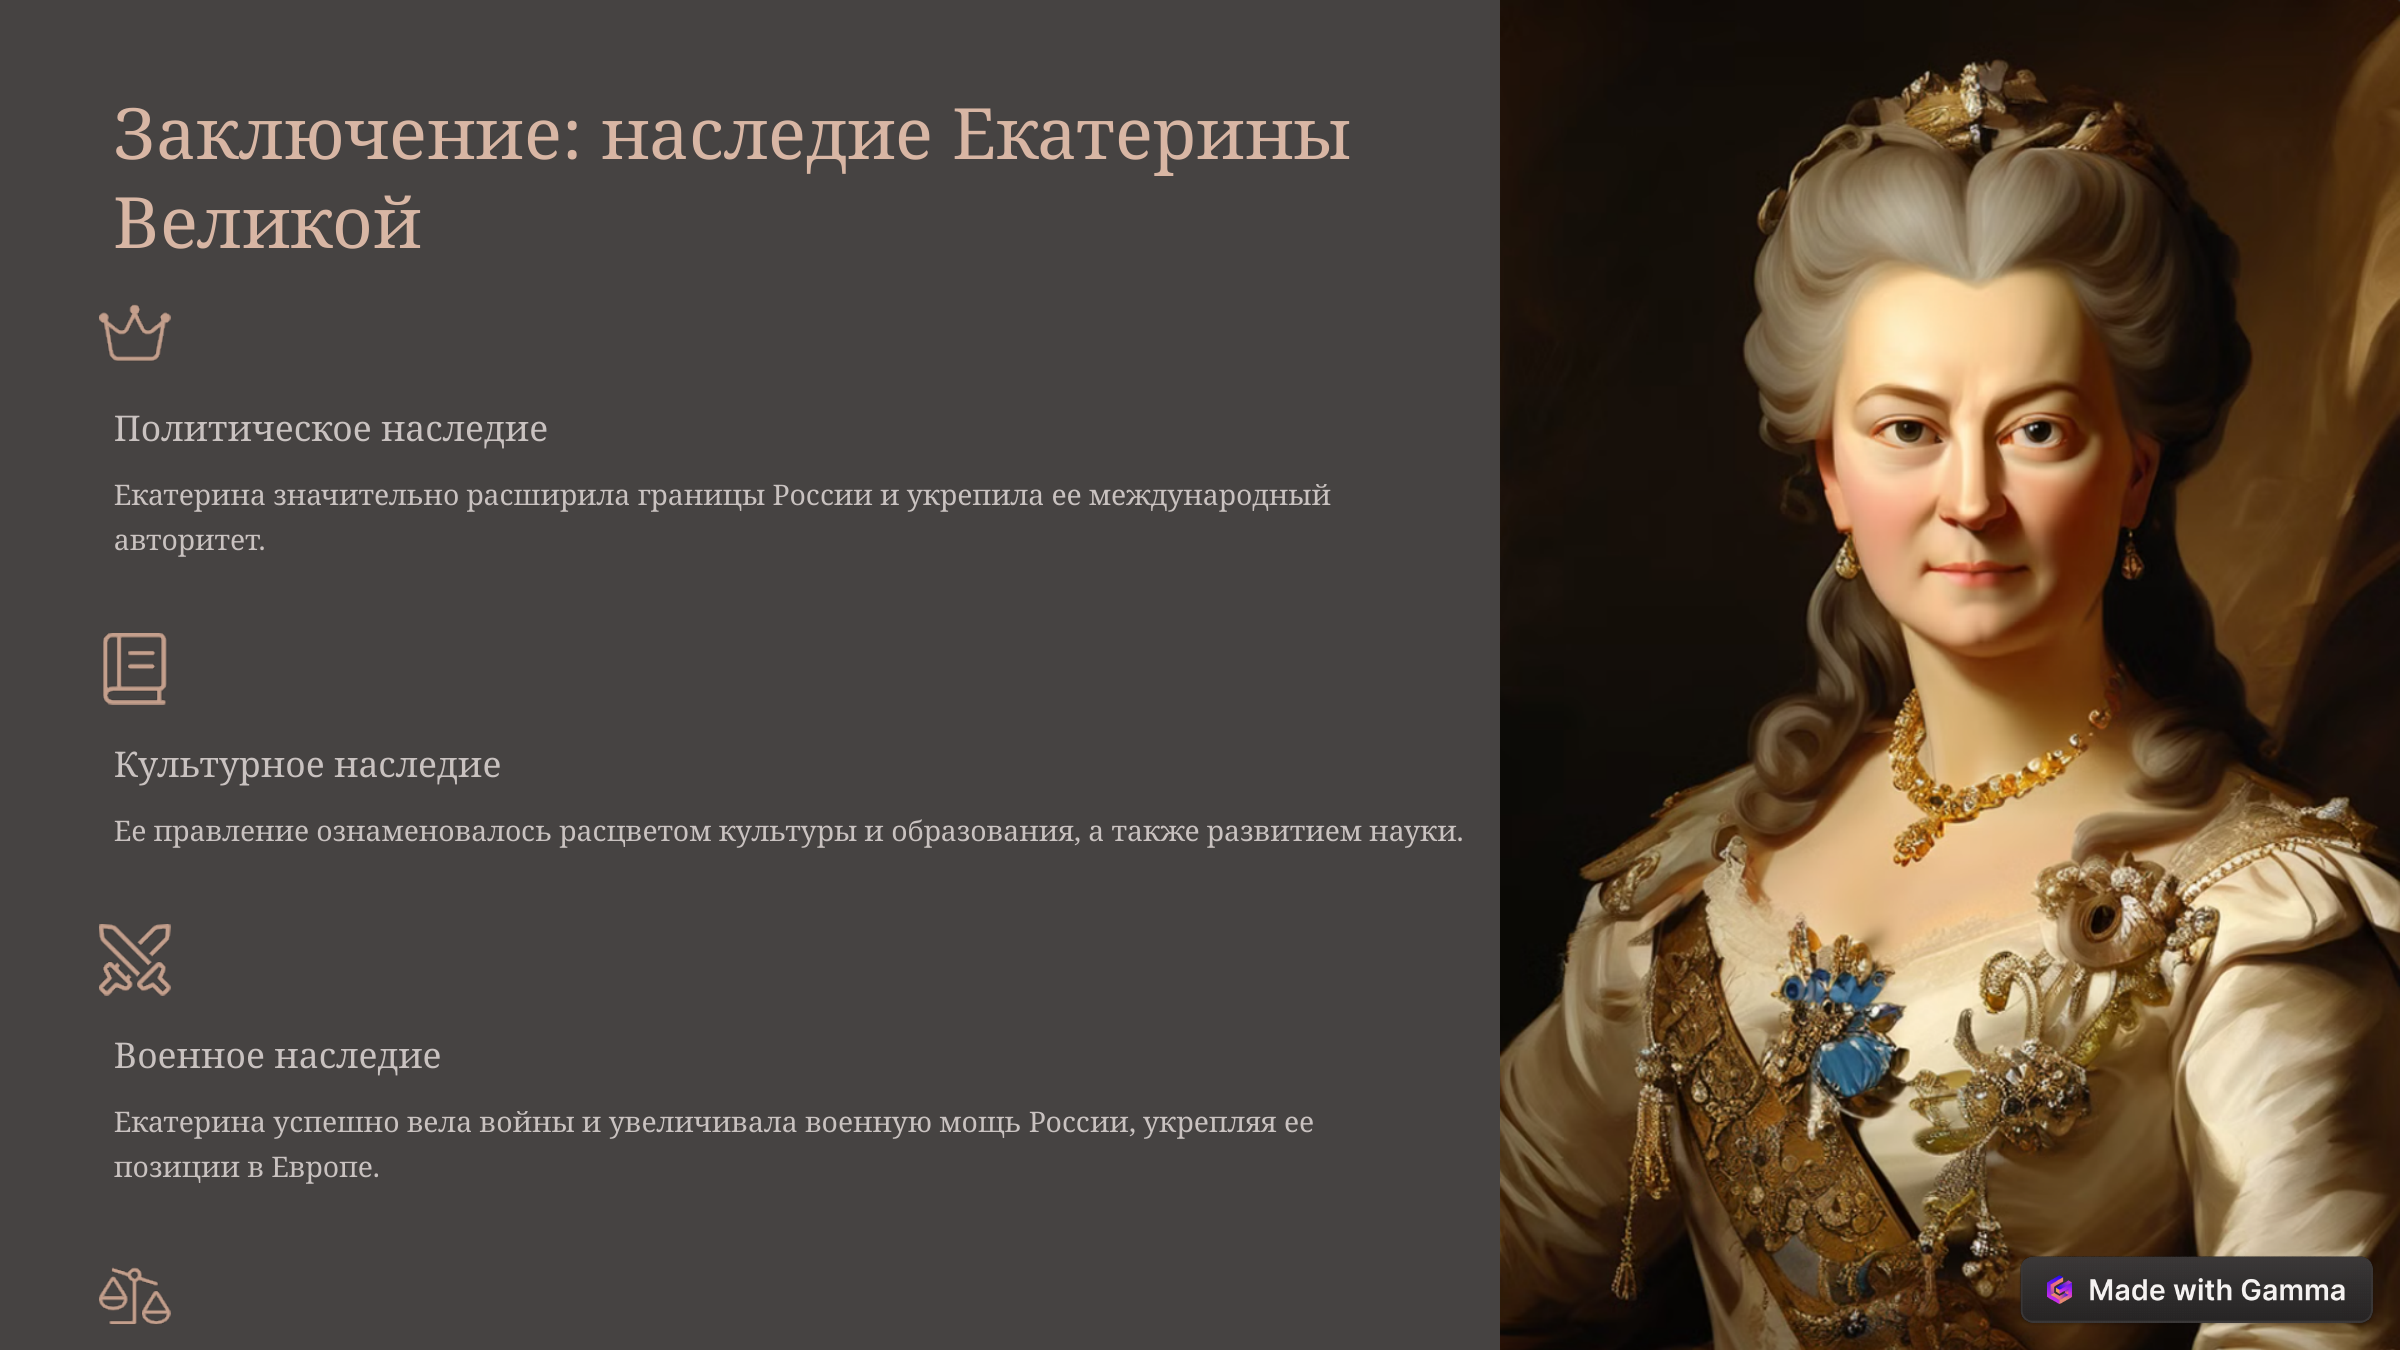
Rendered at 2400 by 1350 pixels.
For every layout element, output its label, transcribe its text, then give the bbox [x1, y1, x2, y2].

text_box [0, 0, 1499, 1350]
text_box Заключение: наследие Екатерины Великой [99, 77, 1401, 255]
text_box Военное наследие [99, 1023, 454, 1069]
text_box Культурное наследие [99, 733, 470, 778]
picture [99, 297, 171, 369]
text_box Екатерина значительно расширила границы России и укрепила ее международный авторитет. [99, 458, 1401, 549]
text_box Екатерина успешно вела войны и увеличивала военную мощь России, укрепляя ее позиции в Европе. [99, 1085, 1401, 1176]
picture [99, 633, 171, 705]
picture [99, 924, 171, 996]
picture [1499, 0, 2400, 1350]
picture [99, 1260, 171, 1332]
text_box Политическое наследие [99, 396, 517, 442]
text_box Ее правление ознаменовалось расцветом культуры и образования, а также развитием науки. [99, 794, 1401, 840]
